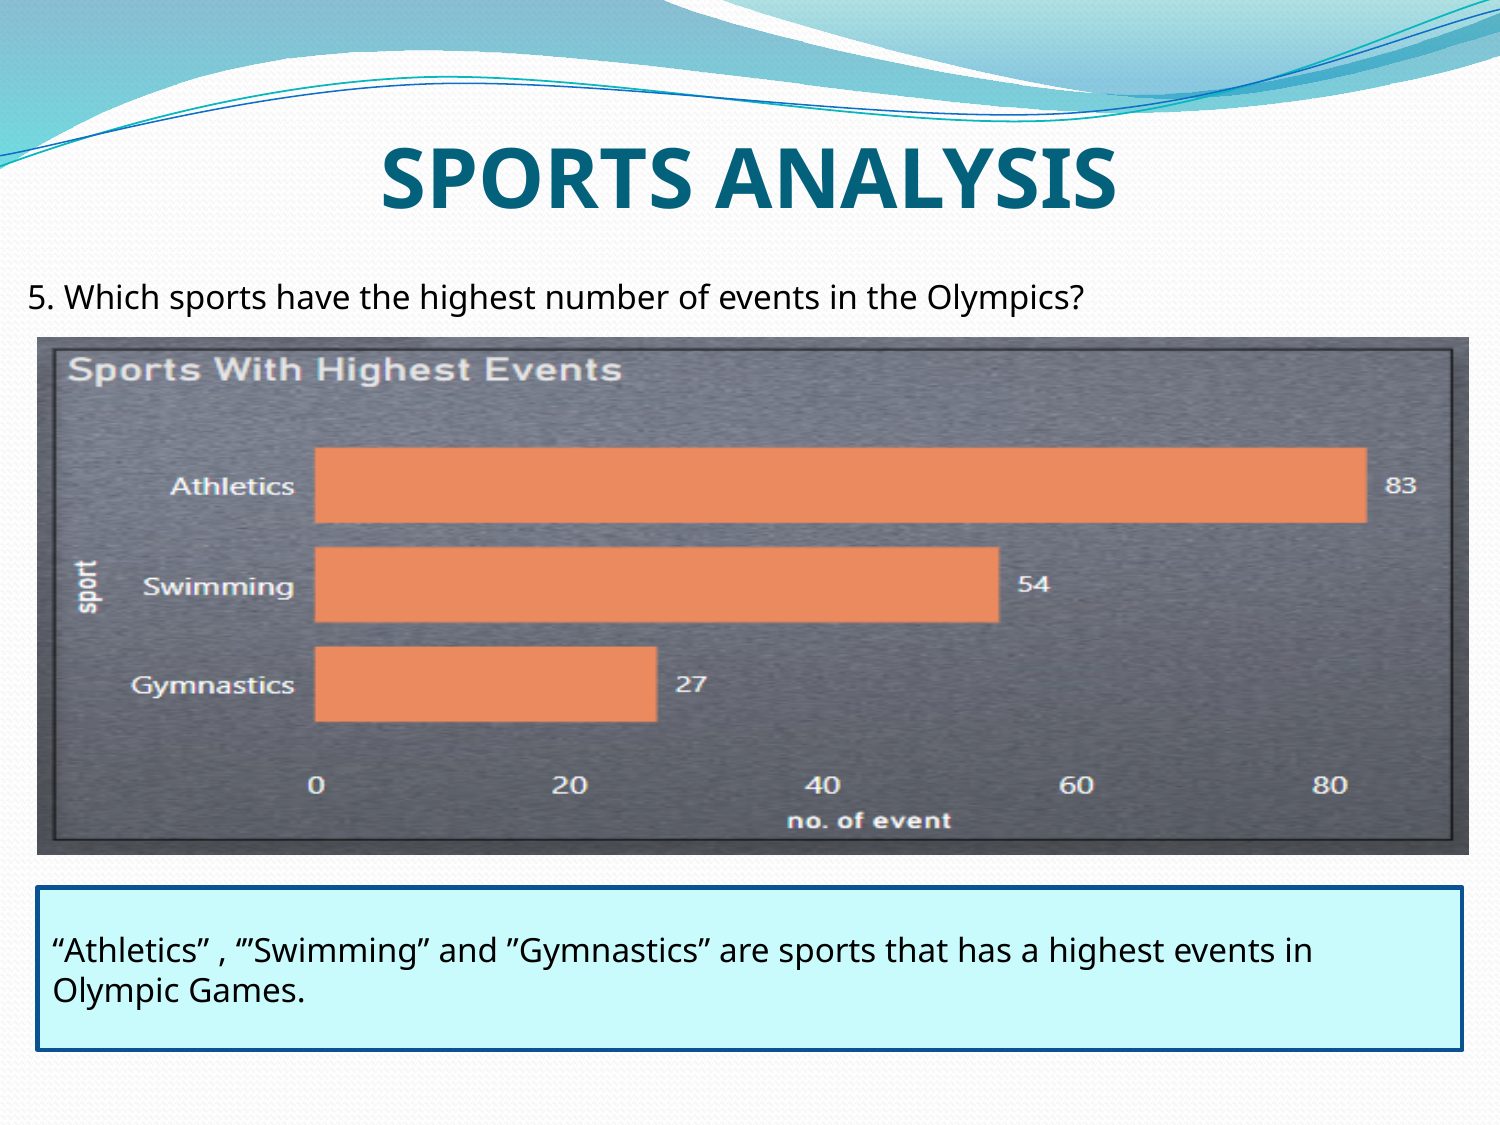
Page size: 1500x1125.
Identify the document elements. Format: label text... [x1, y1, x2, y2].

picture [37, 337, 1470, 855]
text_box “Athletics” , ‘”Swimming” and ”Gymnastics” are sports that has a highest events in Olympic Games. [35, 885, 1464, 1052]
title SPORTS ANALYSIS [75, 37, 1425, 225]
text_box 5. Which sports have the highest number of events in the Olympics? [12, 269, 1450, 325]
